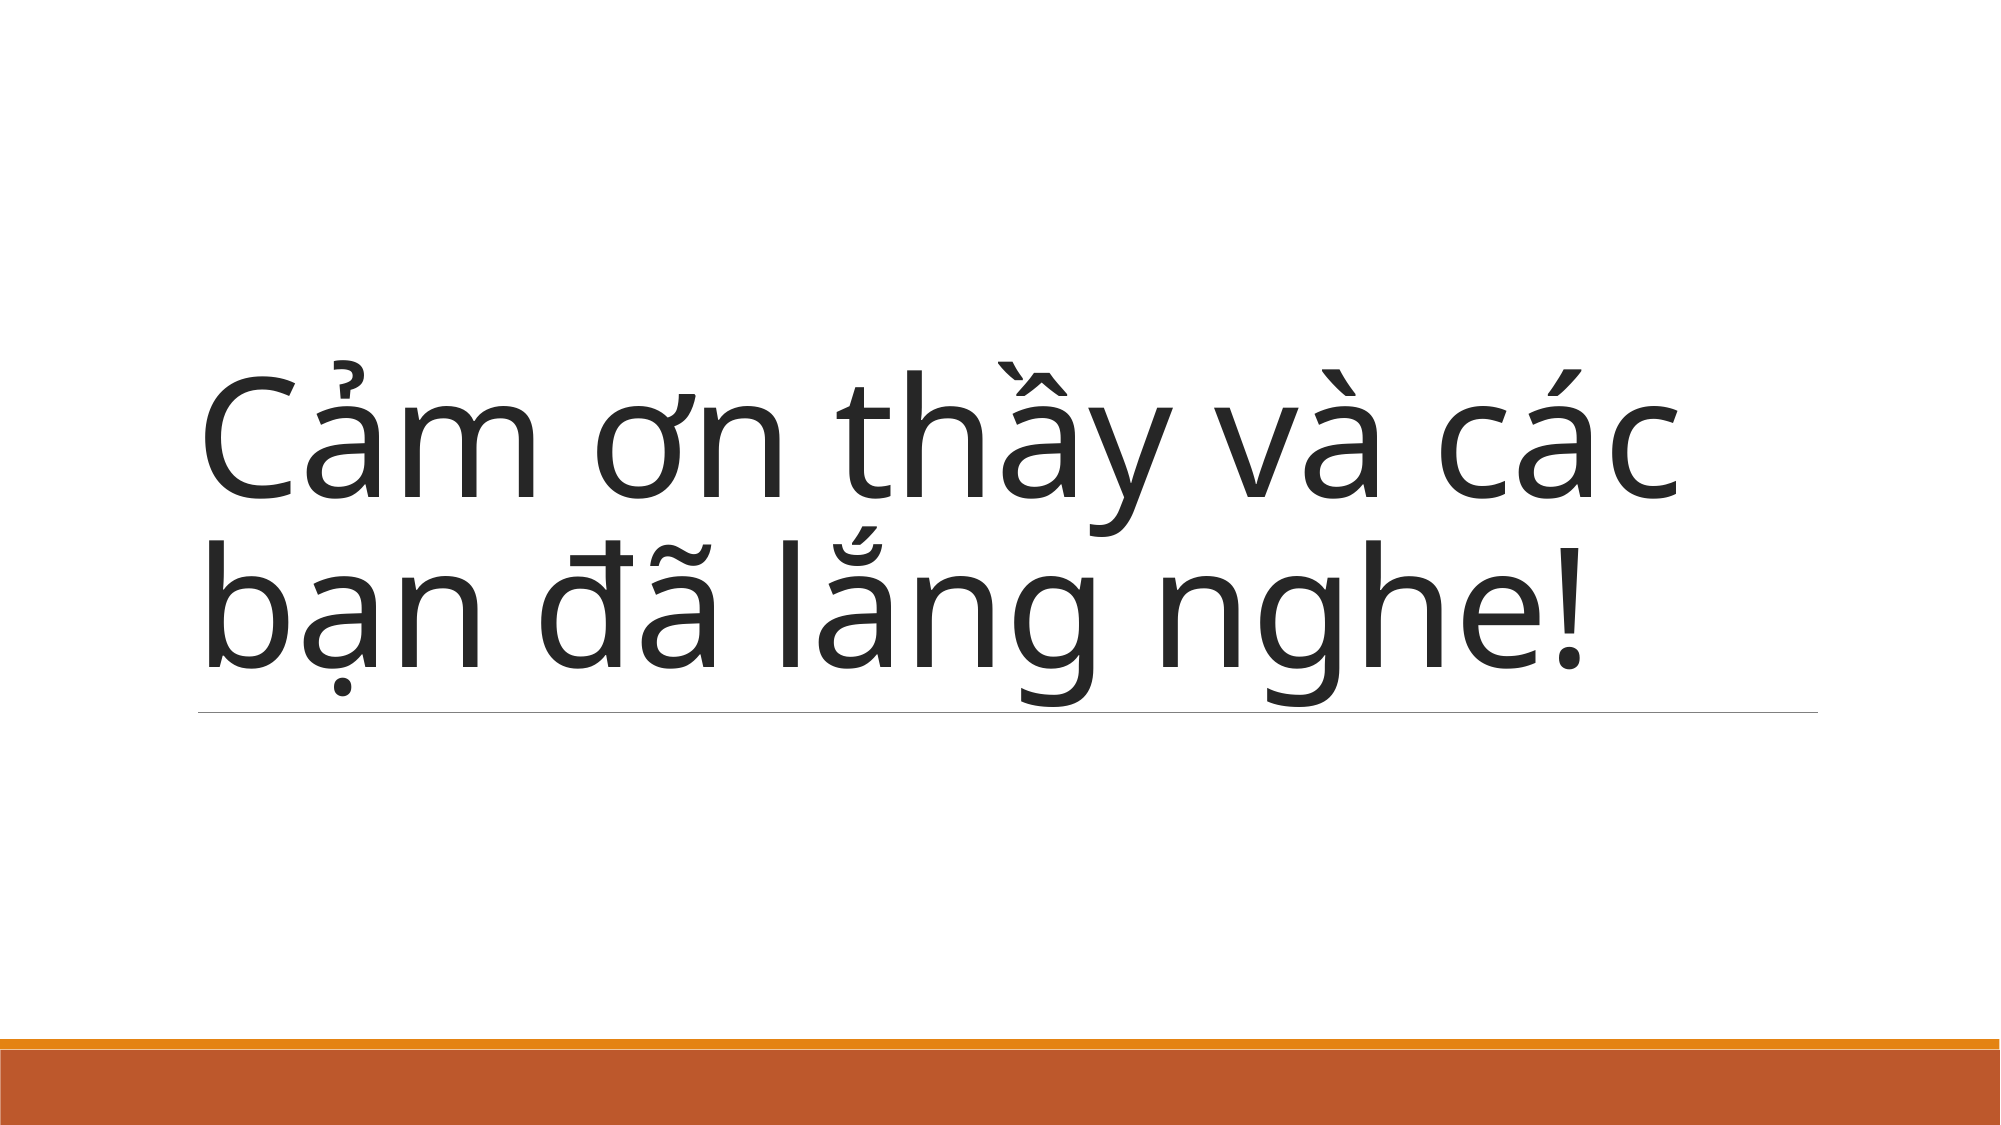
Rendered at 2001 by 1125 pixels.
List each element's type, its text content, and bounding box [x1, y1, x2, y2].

title Cảm ơn thầy và các bạn đã lắng nghe! [180, 124, 1830, 710]
